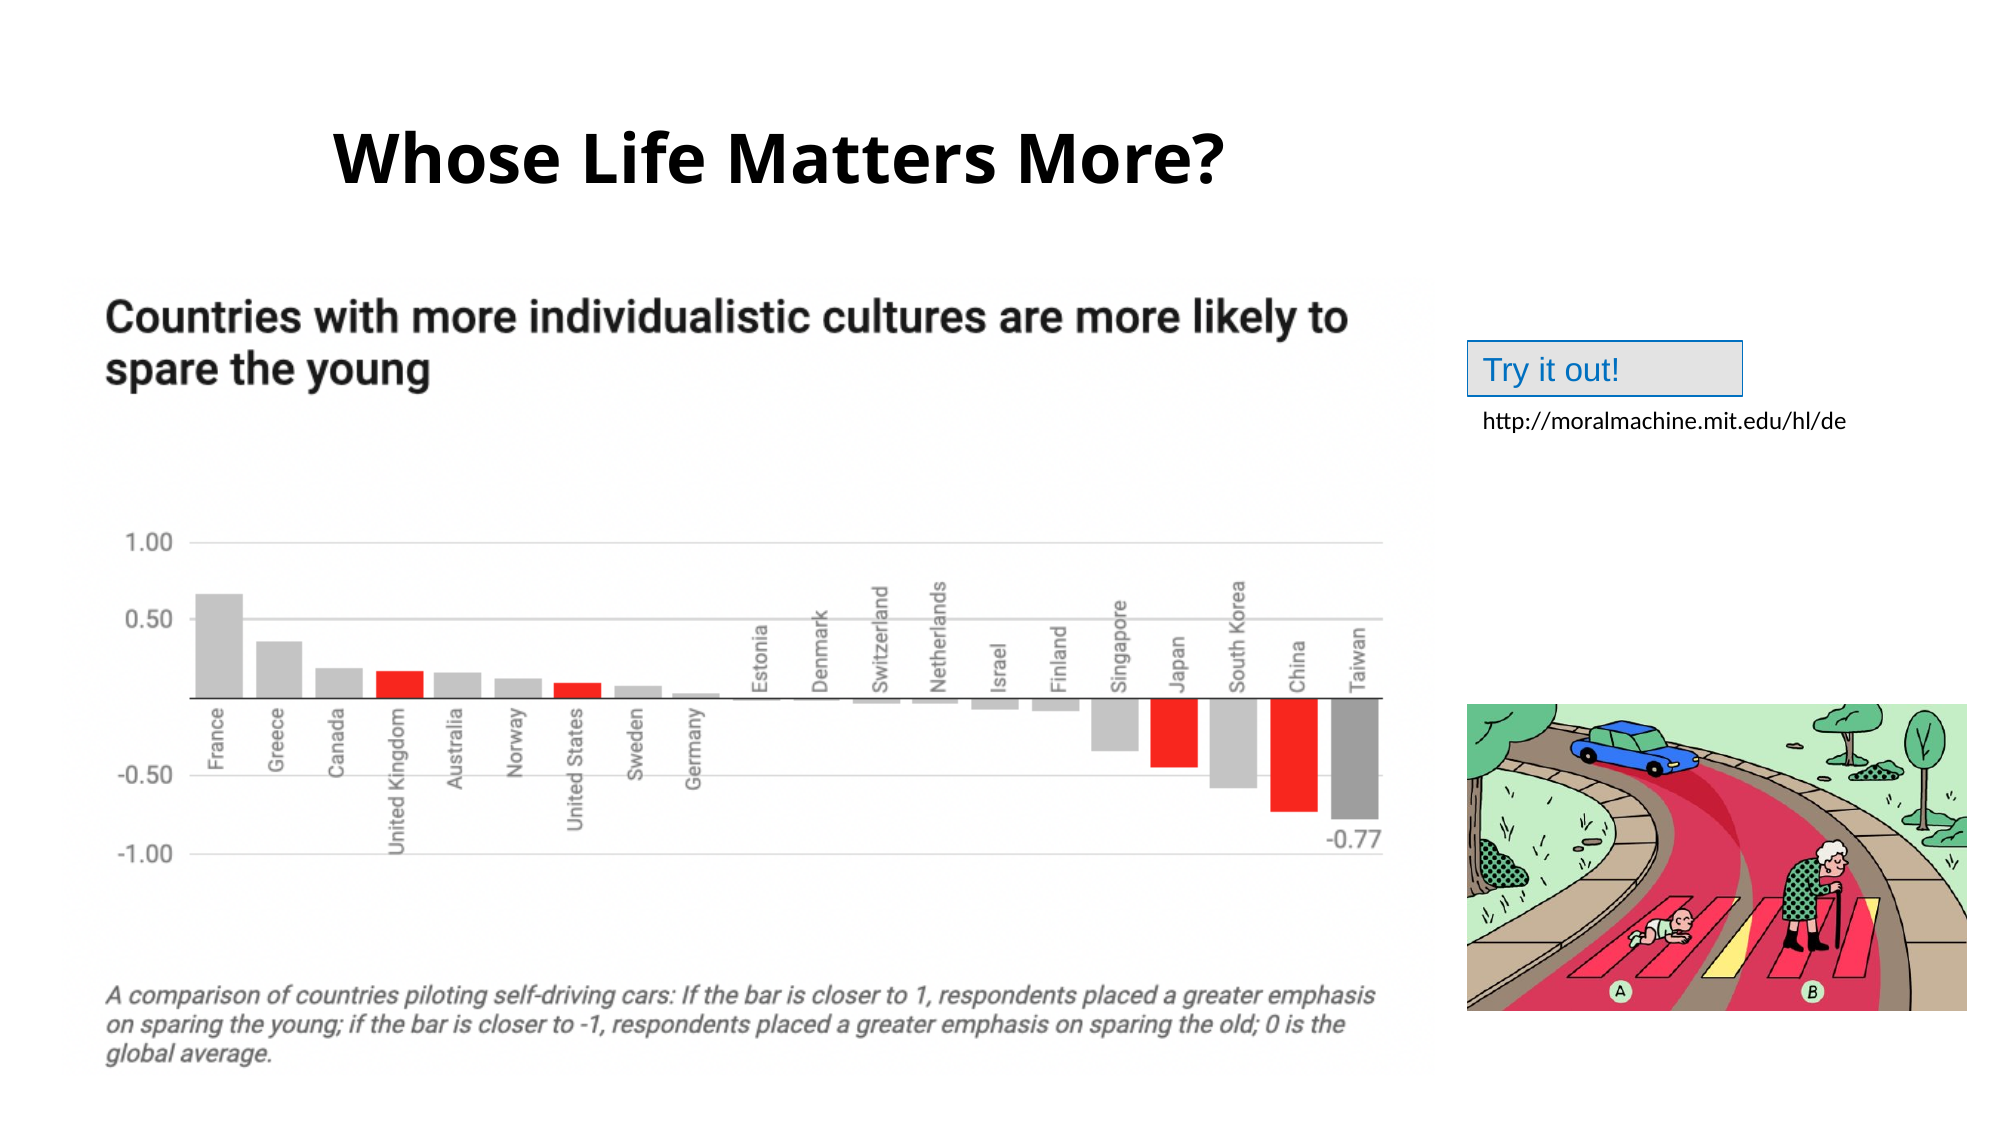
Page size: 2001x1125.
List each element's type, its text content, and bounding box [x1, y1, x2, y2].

text_box http://moralmachine.mit.edu/hl/de [1467, 396, 1922, 443]
picture [1467, 704, 1967, 1011]
text_box Whose Life Matters More? [543, 107, 1323, 206]
text_box [50, 50, 543, 543]
picture [61, 277, 1436, 1076]
text_box Try it out! [1467, 341, 1743, 397]
